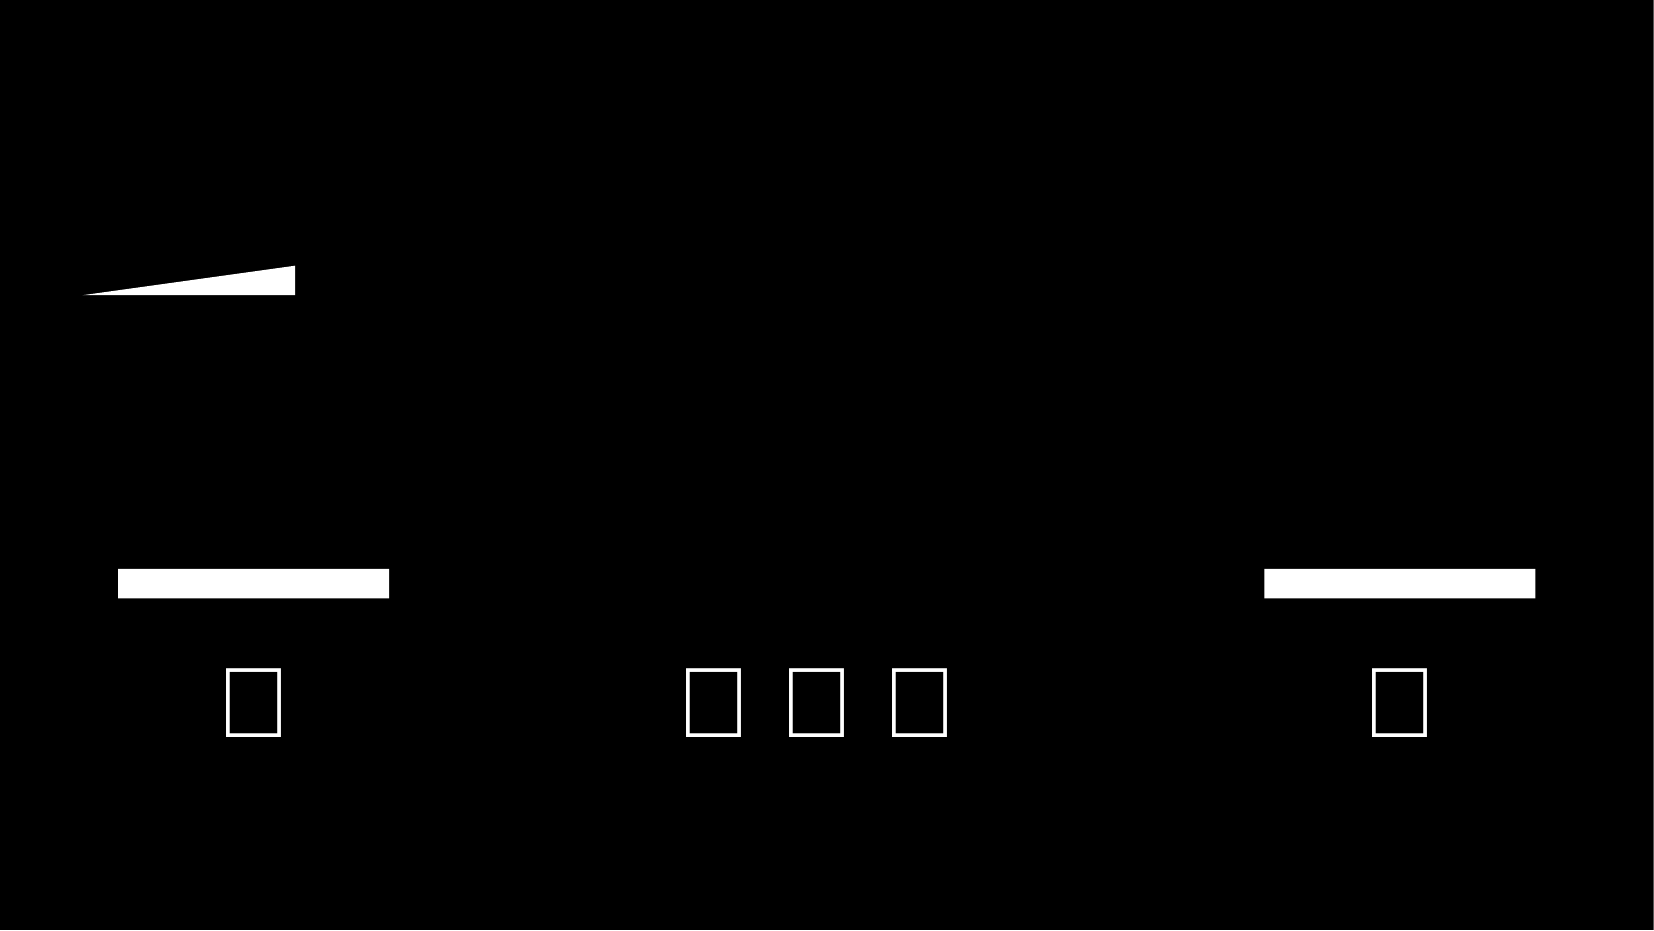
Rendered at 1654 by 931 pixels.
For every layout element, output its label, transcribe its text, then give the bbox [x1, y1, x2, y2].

text_box [1264, 568, 1536, 598]
list 🥕 [118, 598, 389, 798]
text_box [118, 568, 390, 598]
text_box [82, 265, 296, 296]
list 👈 🤓 👉 [389, 598, 1265, 798]
list 🏒 [1265, 598, 1536, 798]
